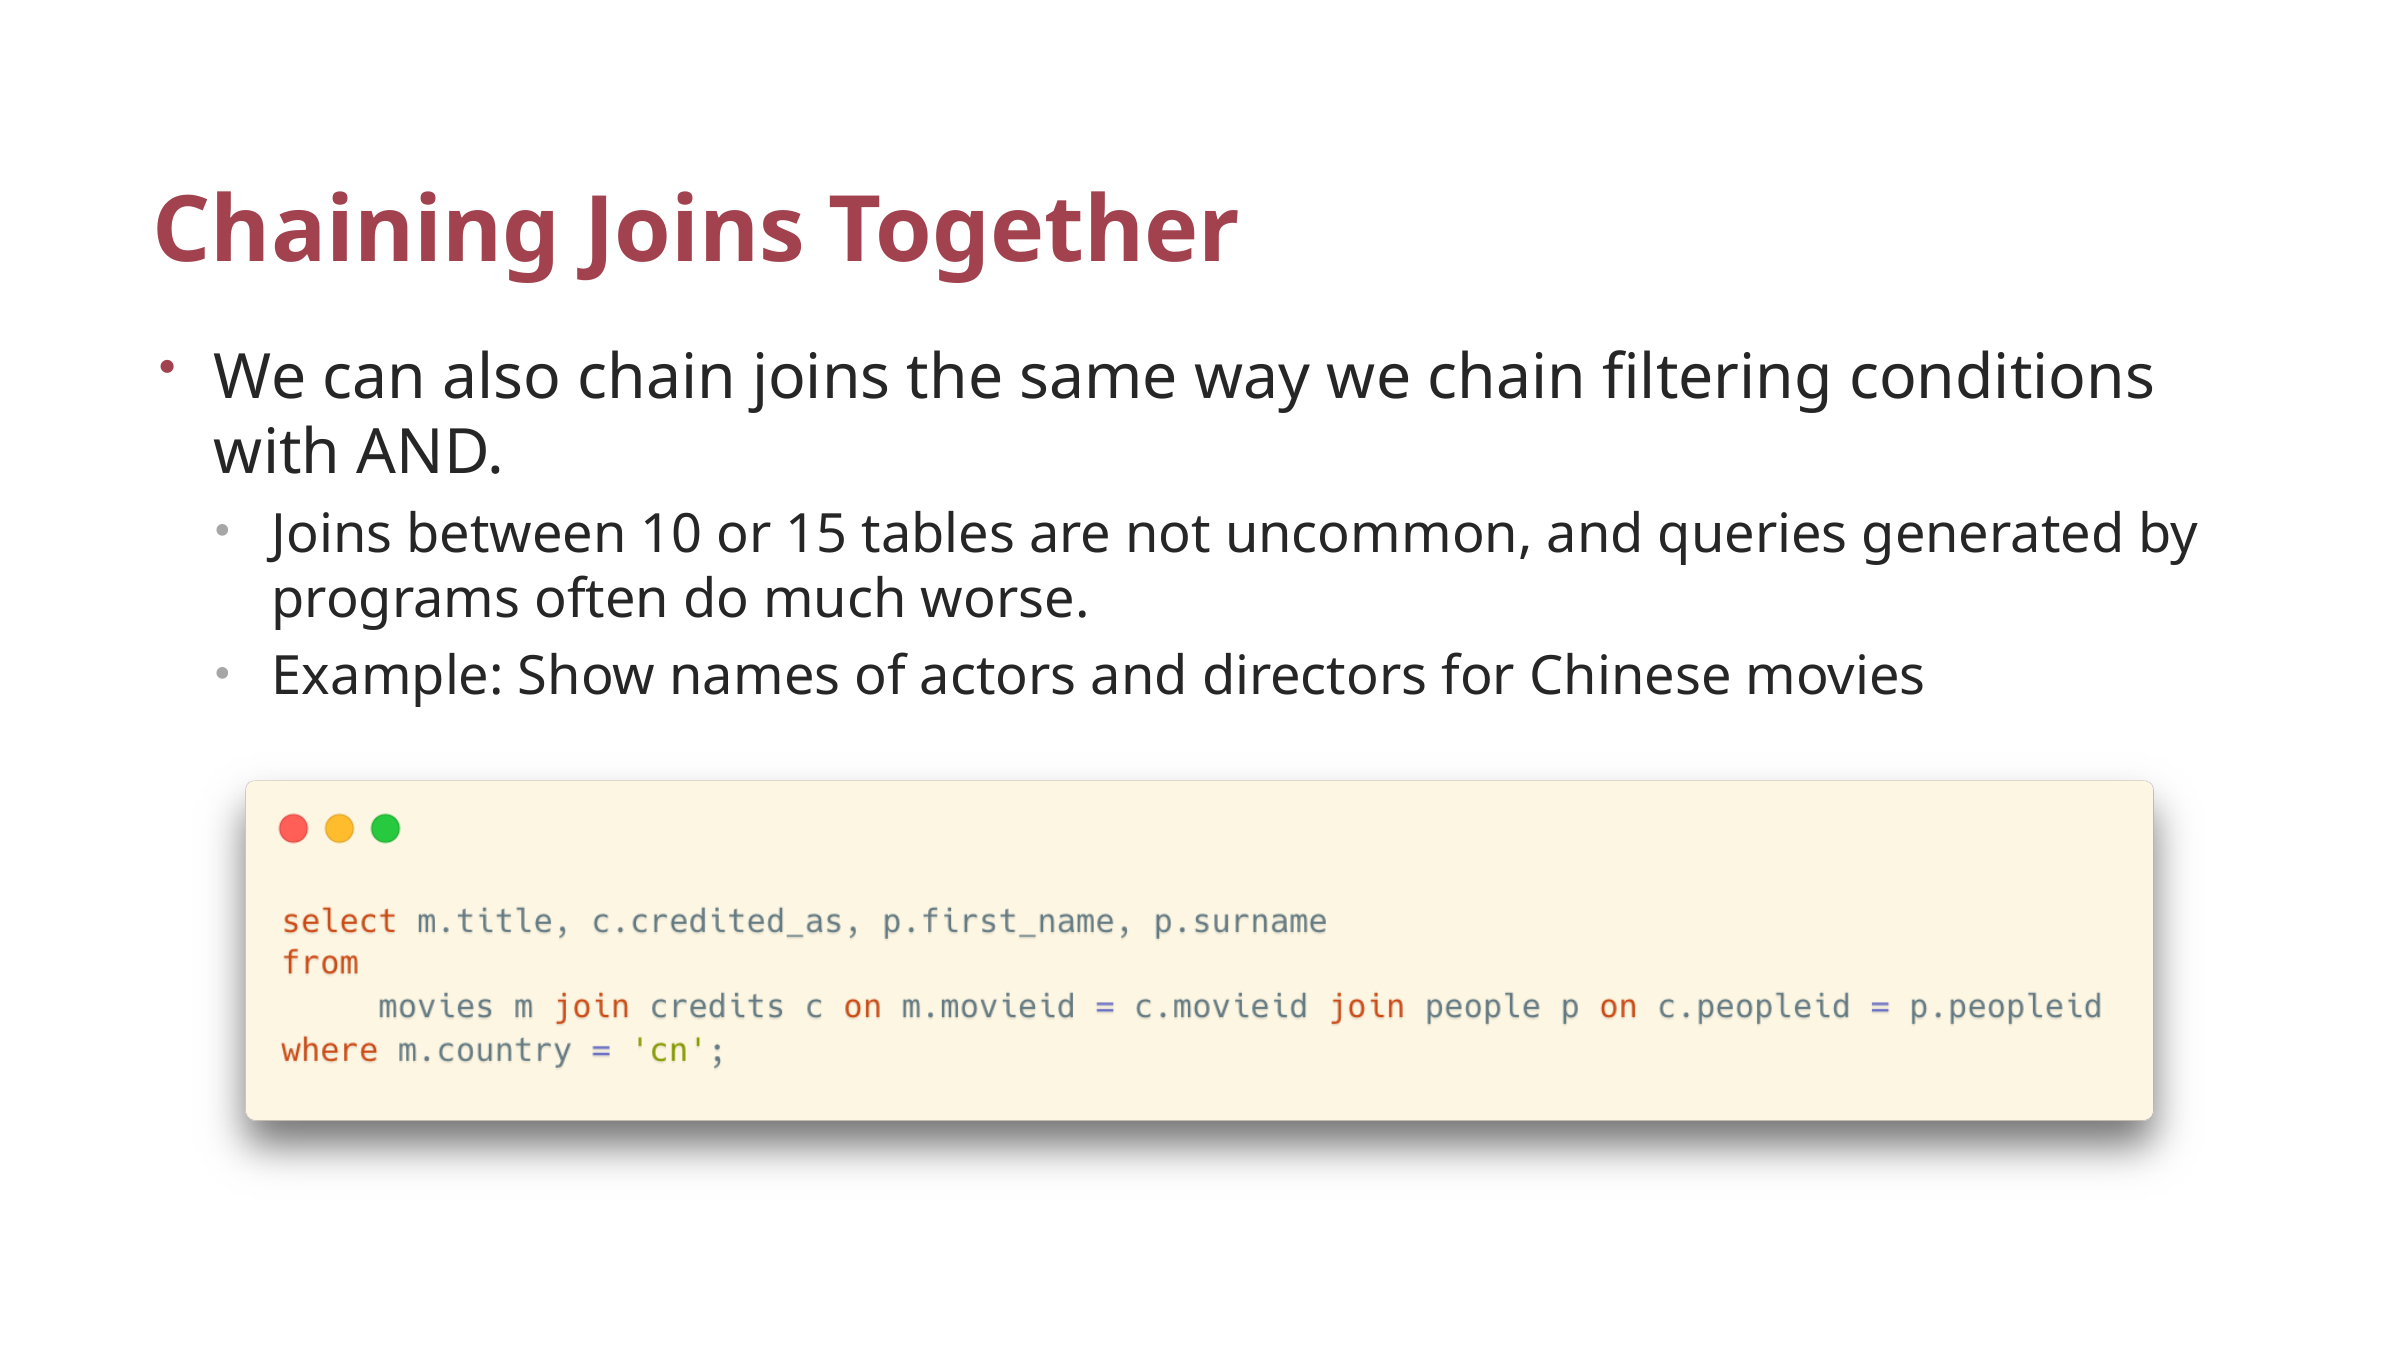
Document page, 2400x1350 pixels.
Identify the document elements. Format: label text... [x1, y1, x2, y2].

list We can also chain joins the same way we chain filtering conditions with AND. Joins between 10 or 15 tables are not uncommon, and queries generated by programs often do much worse. Example: Show names of actors and directors for Chinese movies [137, 324, 2263, 1200]
title Chaining Joins Together [137, 54, 2263, 288]
picture [174, 694, 2226, 1206]
